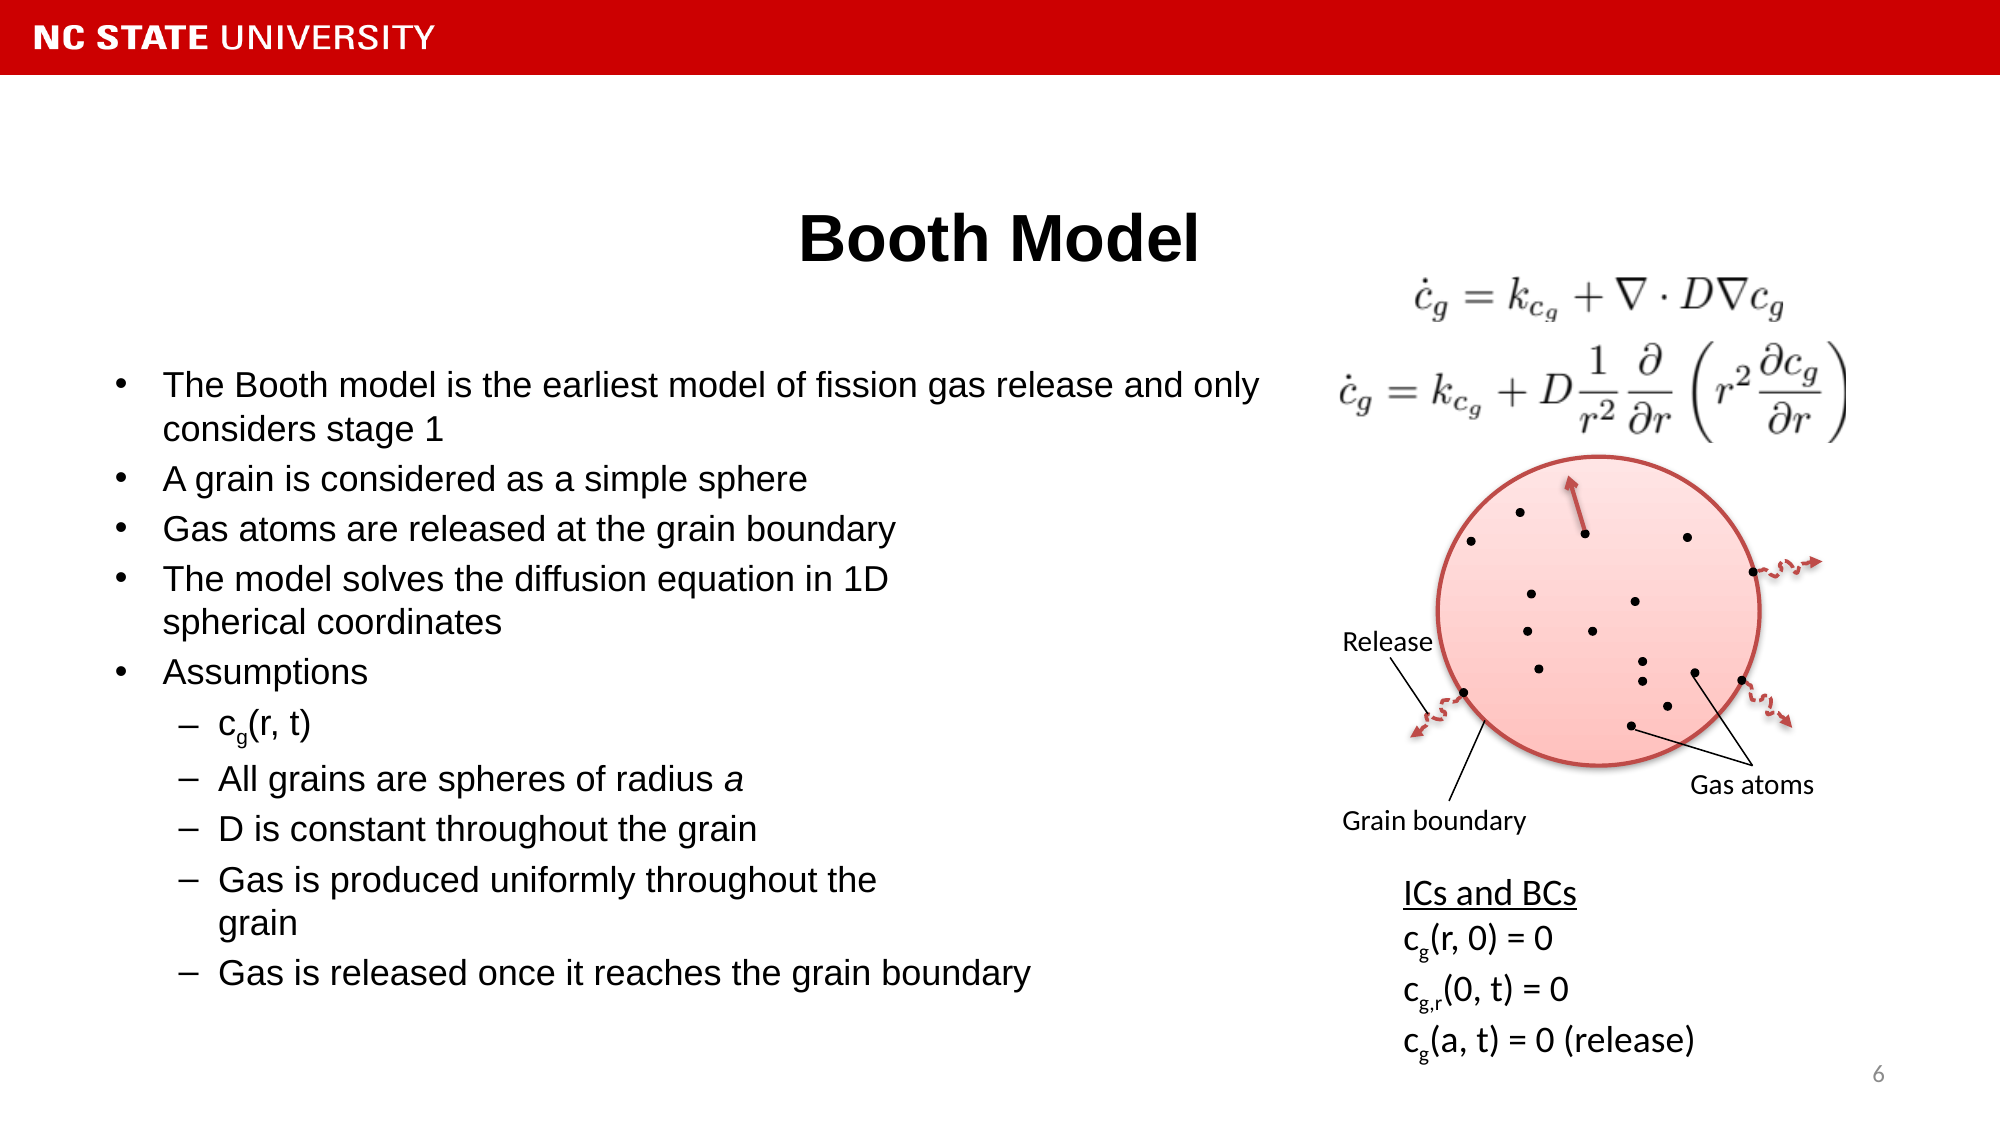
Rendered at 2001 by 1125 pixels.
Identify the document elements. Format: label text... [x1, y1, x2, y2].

picture [1414, 275, 1784, 323]
title Booth Model [99, 147, 1900, 323]
picture [1339, 339, 1847, 443]
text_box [1342, 456, 1829, 837]
slide_number 6 [1753, 1042, 1900, 1103]
list The Booth model is the earliest model of fission gas release and only considers stage 1 A grain is considered as a simple sphere Gas atoms are released at the grain boundary The model solves the diffusion equation in 1D spherical coordinates Assumptions cg(r, t) All grains are spheres of radius a D is constant throughout the grain Gas is produced uniformly throughout the grain Gas is released once it reaches the grain boundary [99, 354, 1293, 1005]
picture [0, 0, 2000, 75]
text_box ICs and BCs cg(r, 0) = 0 cg,r(0, t) = 0 cg(a, t) = 0 (release) [1388, 860, 1753, 1119]
